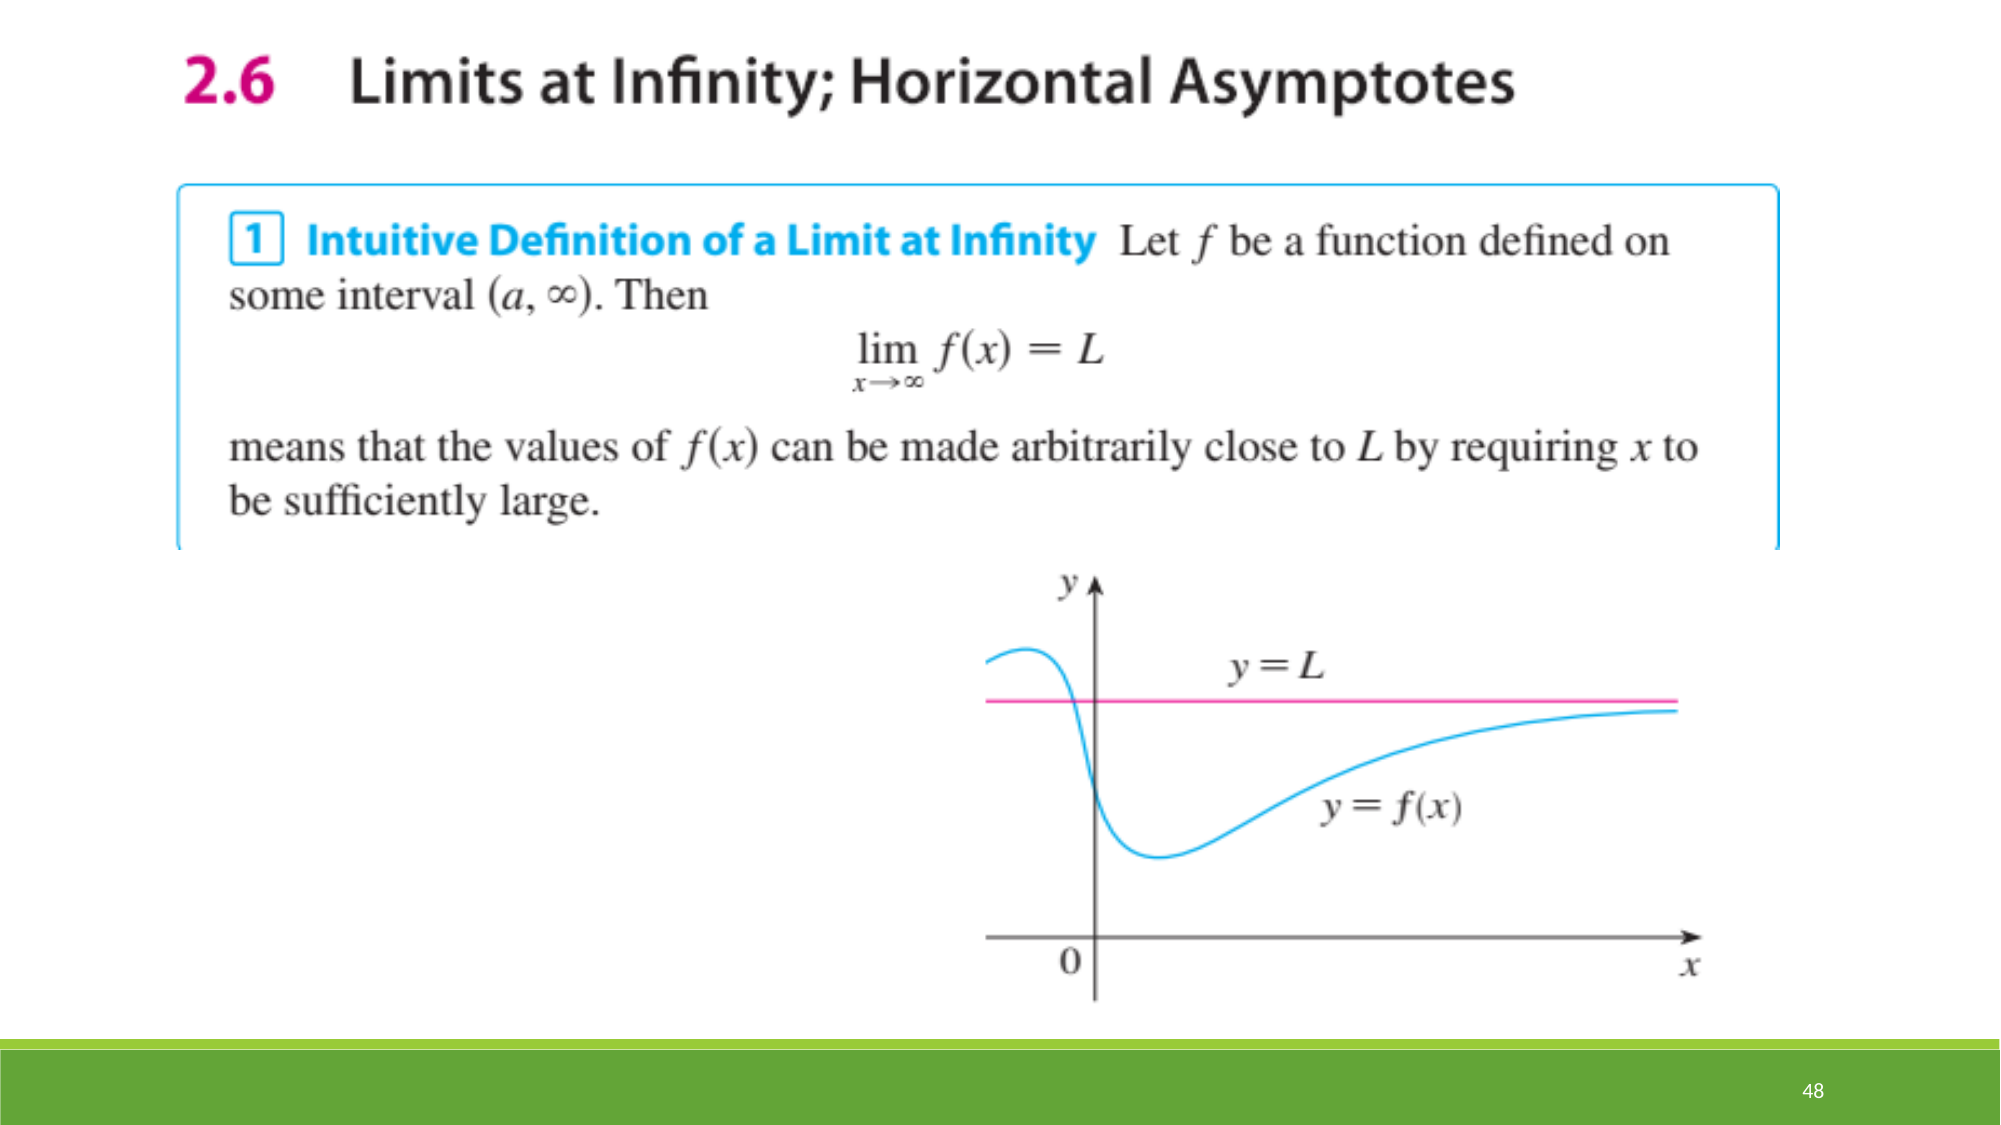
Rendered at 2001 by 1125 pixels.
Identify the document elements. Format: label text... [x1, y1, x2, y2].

slide_number 48 [1624, 1059, 1840, 1120]
picture [166, 22, 1535, 132]
picture [929, 566, 1720, 1027]
picture [166, 169, 1780, 551]
